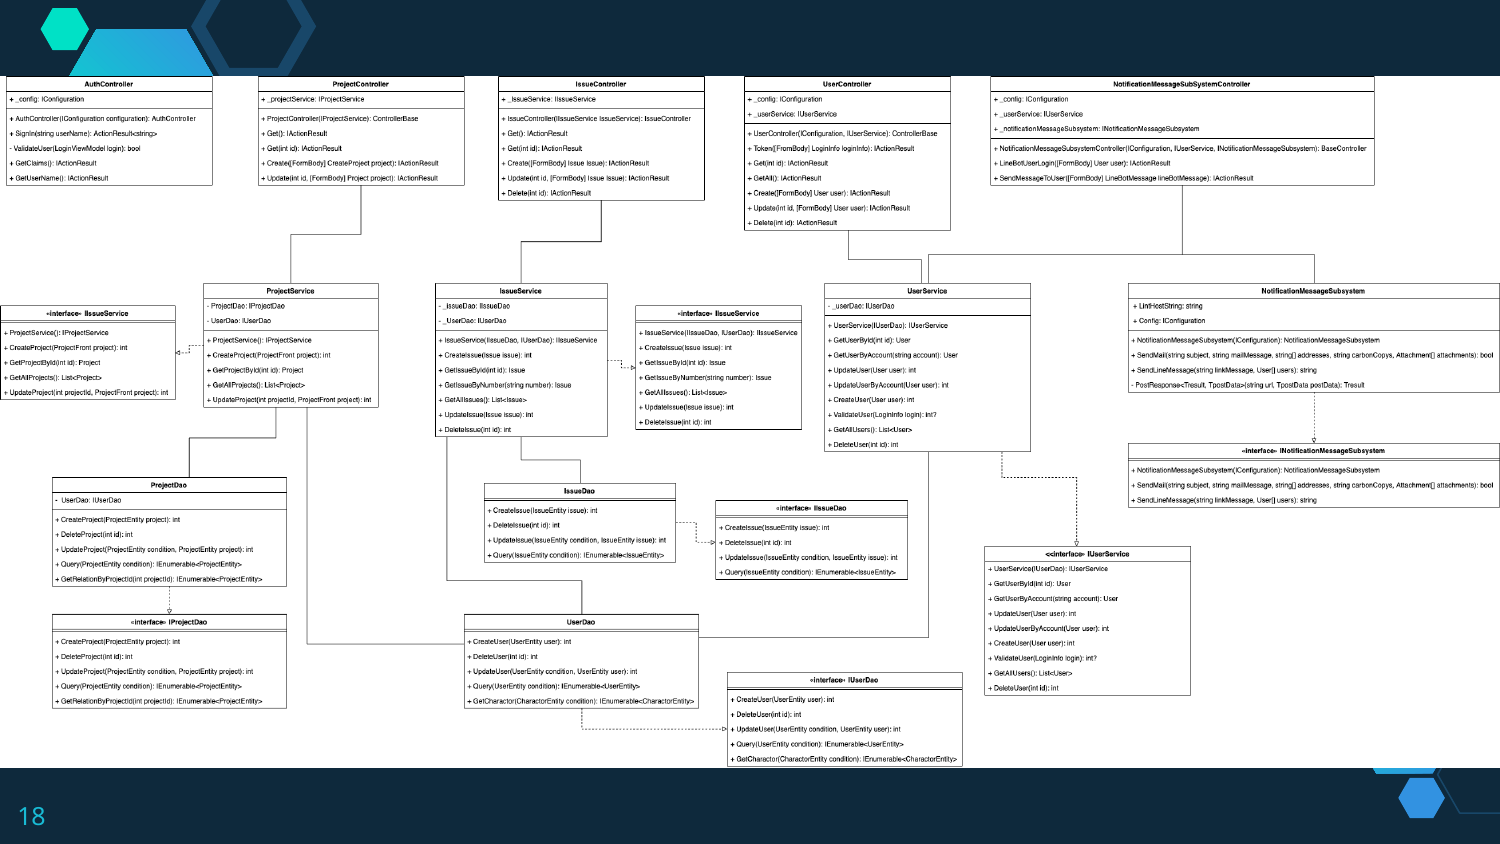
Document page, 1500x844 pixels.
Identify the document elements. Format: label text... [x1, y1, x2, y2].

slide_number 18 [2, 785, 93, 844]
picture [0, 75, 1500, 768]
